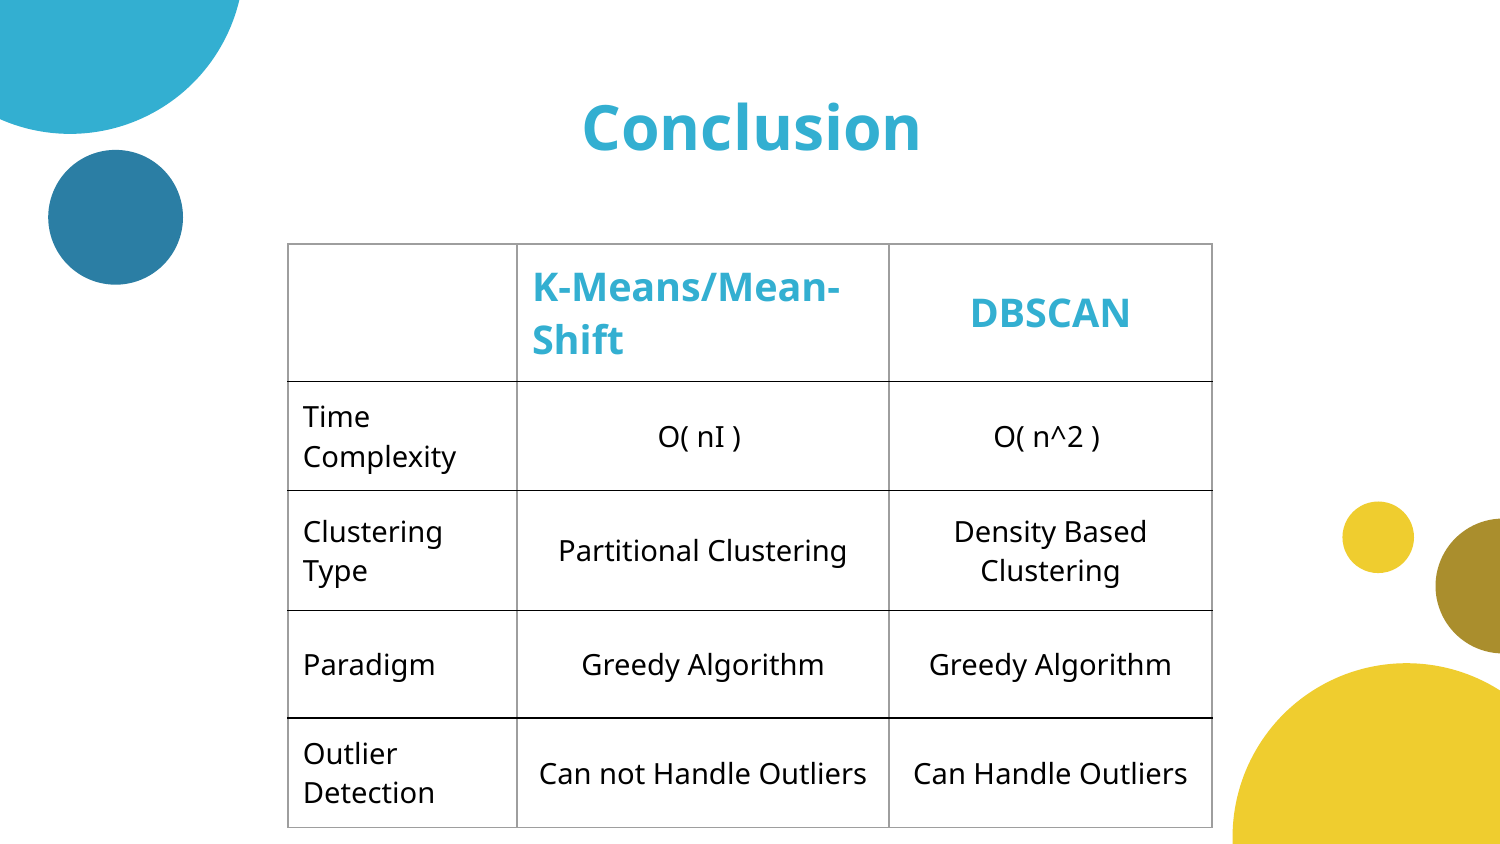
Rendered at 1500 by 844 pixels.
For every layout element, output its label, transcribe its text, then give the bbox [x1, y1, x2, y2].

table_cell Greedy Algorithm [890, 611, 1211, 717]
table_cell Clustering Type [289, 491, 516, 610]
table_cell Time Complexity [289, 382, 516, 490]
table_cell Density Based Clustering [890, 491, 1211, 610]
table_cell Outlier Detection [289, 719, 516, 827]
title Conclusion [116, 72, 1388, 167]
table_header DBSCAN [890, 245, 1211, 381]
table_cell O( nI ) [518, 382, 888, 490]
table_cell O( n^2 ) [890, 382, 1211, 490]
table_cell Can not Handle Outliers [518, 719, 888, 827]
table_header K-Means/Mean-Shift [518, 245, 888, 381]
table_header [289, 245, 516, 381]
table_cell Can Handle Outliers [890, 719, 1211, 827]
table_cell Paradigm [289, 611, 516, 717]
table_cell Partitional Clustering [518, 491, 888, 610]
table_cell Greedy Algorithm [518, 611, 888, 717]
